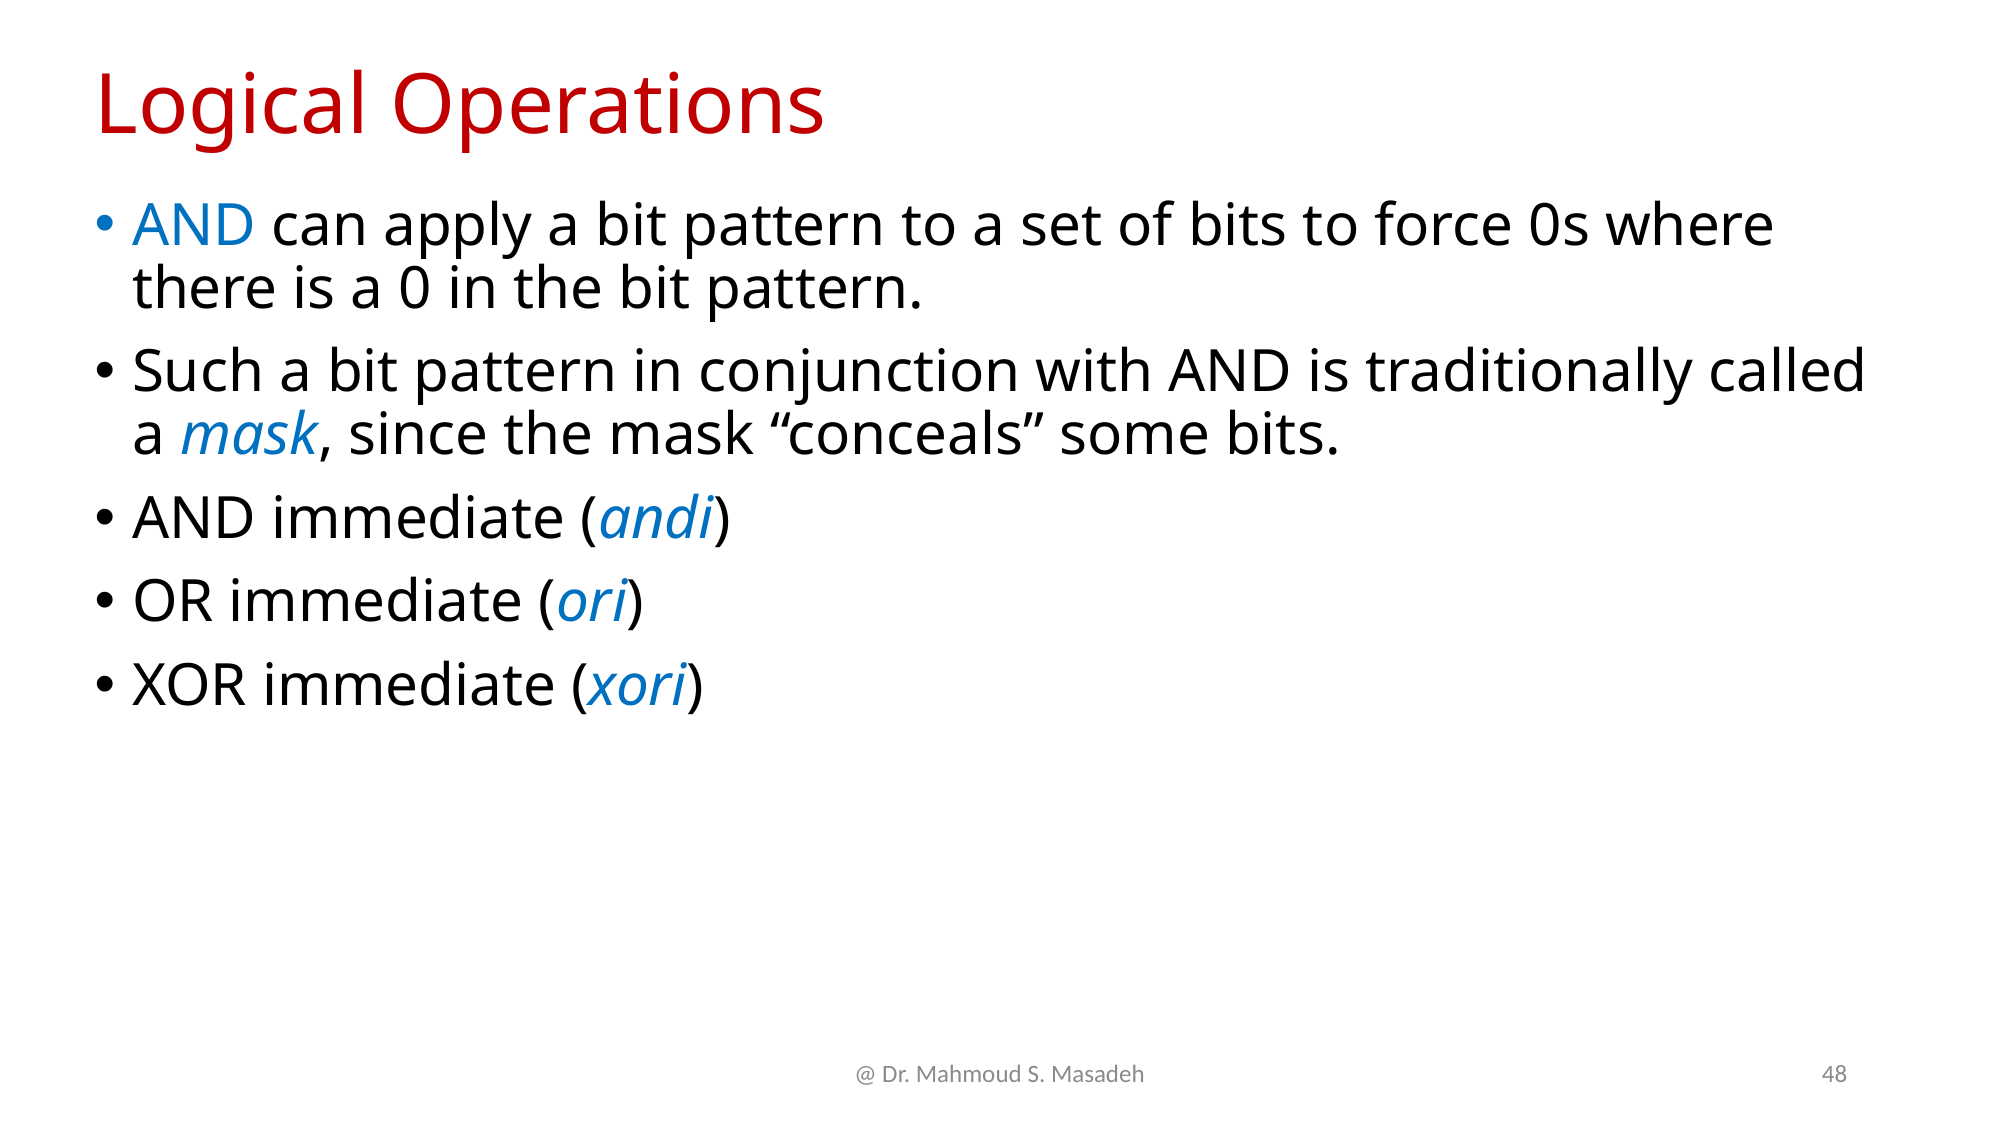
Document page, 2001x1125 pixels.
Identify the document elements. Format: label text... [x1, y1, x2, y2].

footer @ Dr. Mahmoud S. Masadeh [662, 1042, 1338, 1103]
list AND can apply a bit pattern to a set of bits to force 0s where there is a 0 in the bit pattern. Such a bit pattern in conjunction with AND is traditionally called a mask, since the mask “conceals” some bits. AND immediate (andi) OR immediate (ori) XOR immediate (xori) [79, 187, 1929, 1018]
title Logical Operations [79, 59, 1929, 154]
slide_number 48 [1412, 1042, 1863, 1103]
